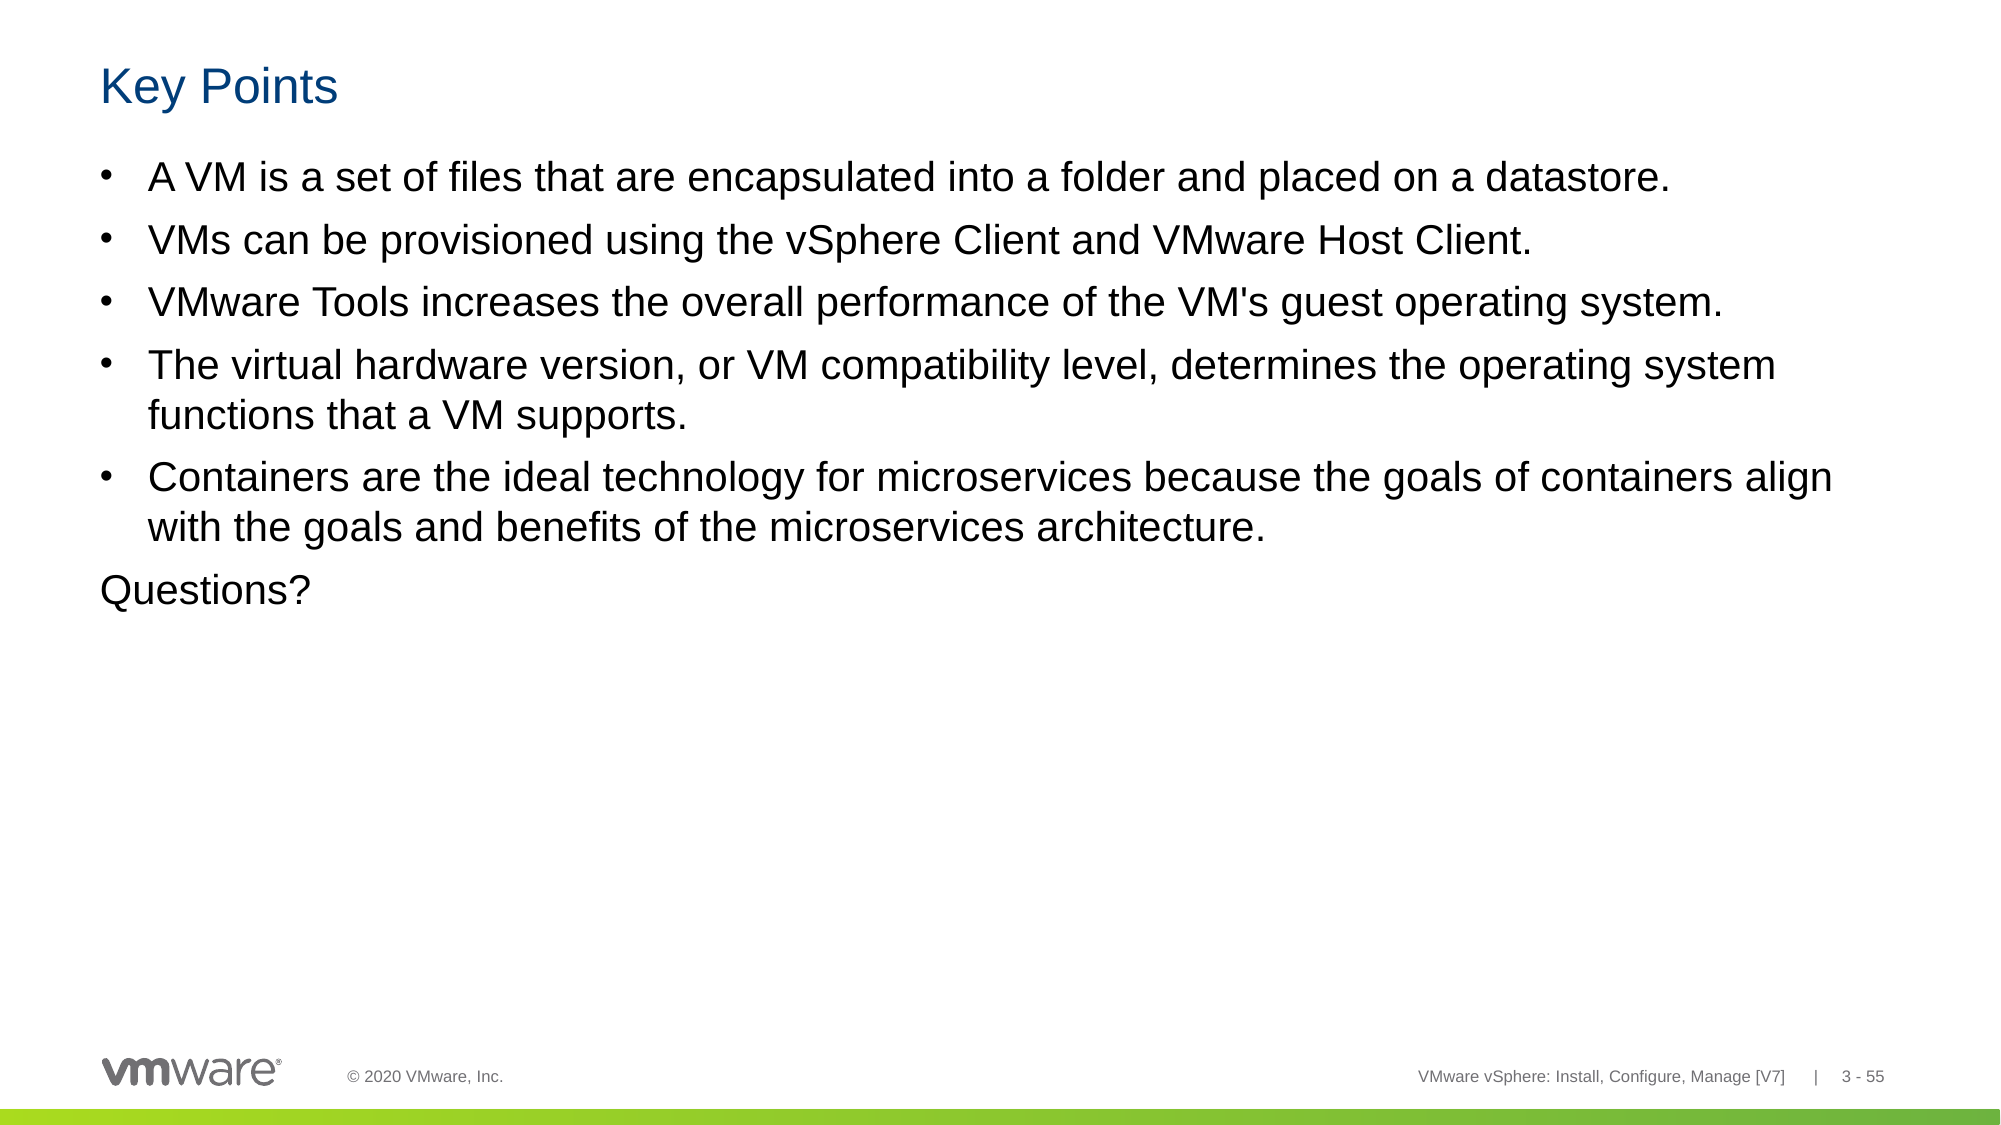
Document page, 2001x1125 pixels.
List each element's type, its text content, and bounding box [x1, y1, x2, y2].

list A VM is a set of files that are encapsulated into a folder and placed on a datastore. VMs can be provisioned using the vSphere Client and VMware Host Client. VMware Tools increases the overall performance of the VM's guest operating system. The virtual hardware version, or VM compatibility level, determines the operating system functions that a VM supports. Containers are the ideal technology for microservices because the goals of containers align with the goals and benefits of the microservices architecture. Questions? [99, 149, 1900, 1047]
footer VMware vSphere: Install, Configure, Manage [V7] | 3 - 55 [545, 1060, 1900, 1110]
title Key Points [99, 54, 1900, 113]
